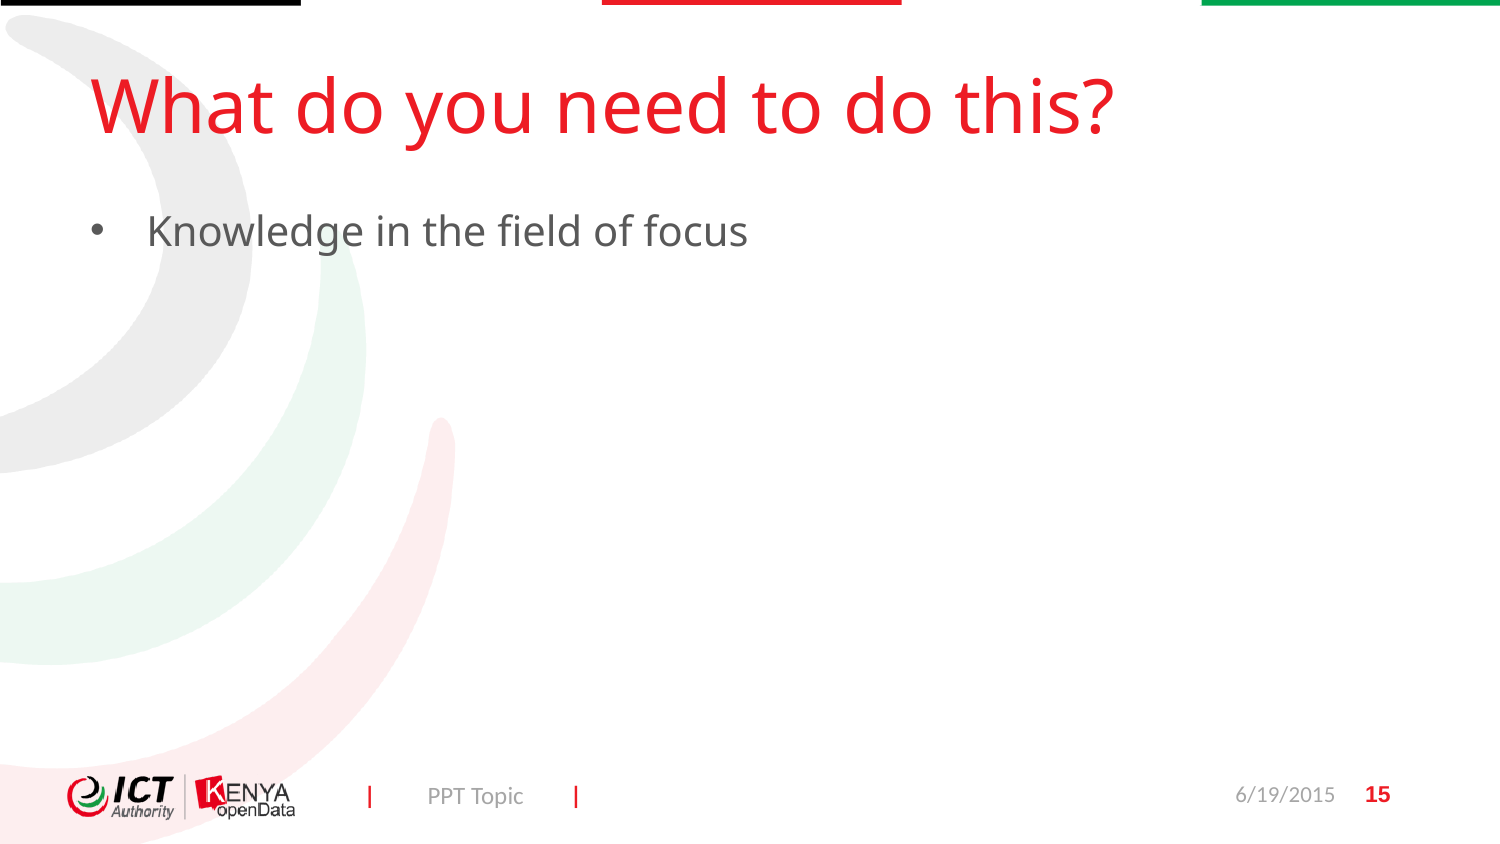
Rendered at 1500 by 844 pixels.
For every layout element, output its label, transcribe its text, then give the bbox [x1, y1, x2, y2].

picture [0, 15, 463, 844]
title What do you need to do this? [75, 33, 1263, 175]
list Knowledge in the field of focus [75, 196, 1425, 754]
